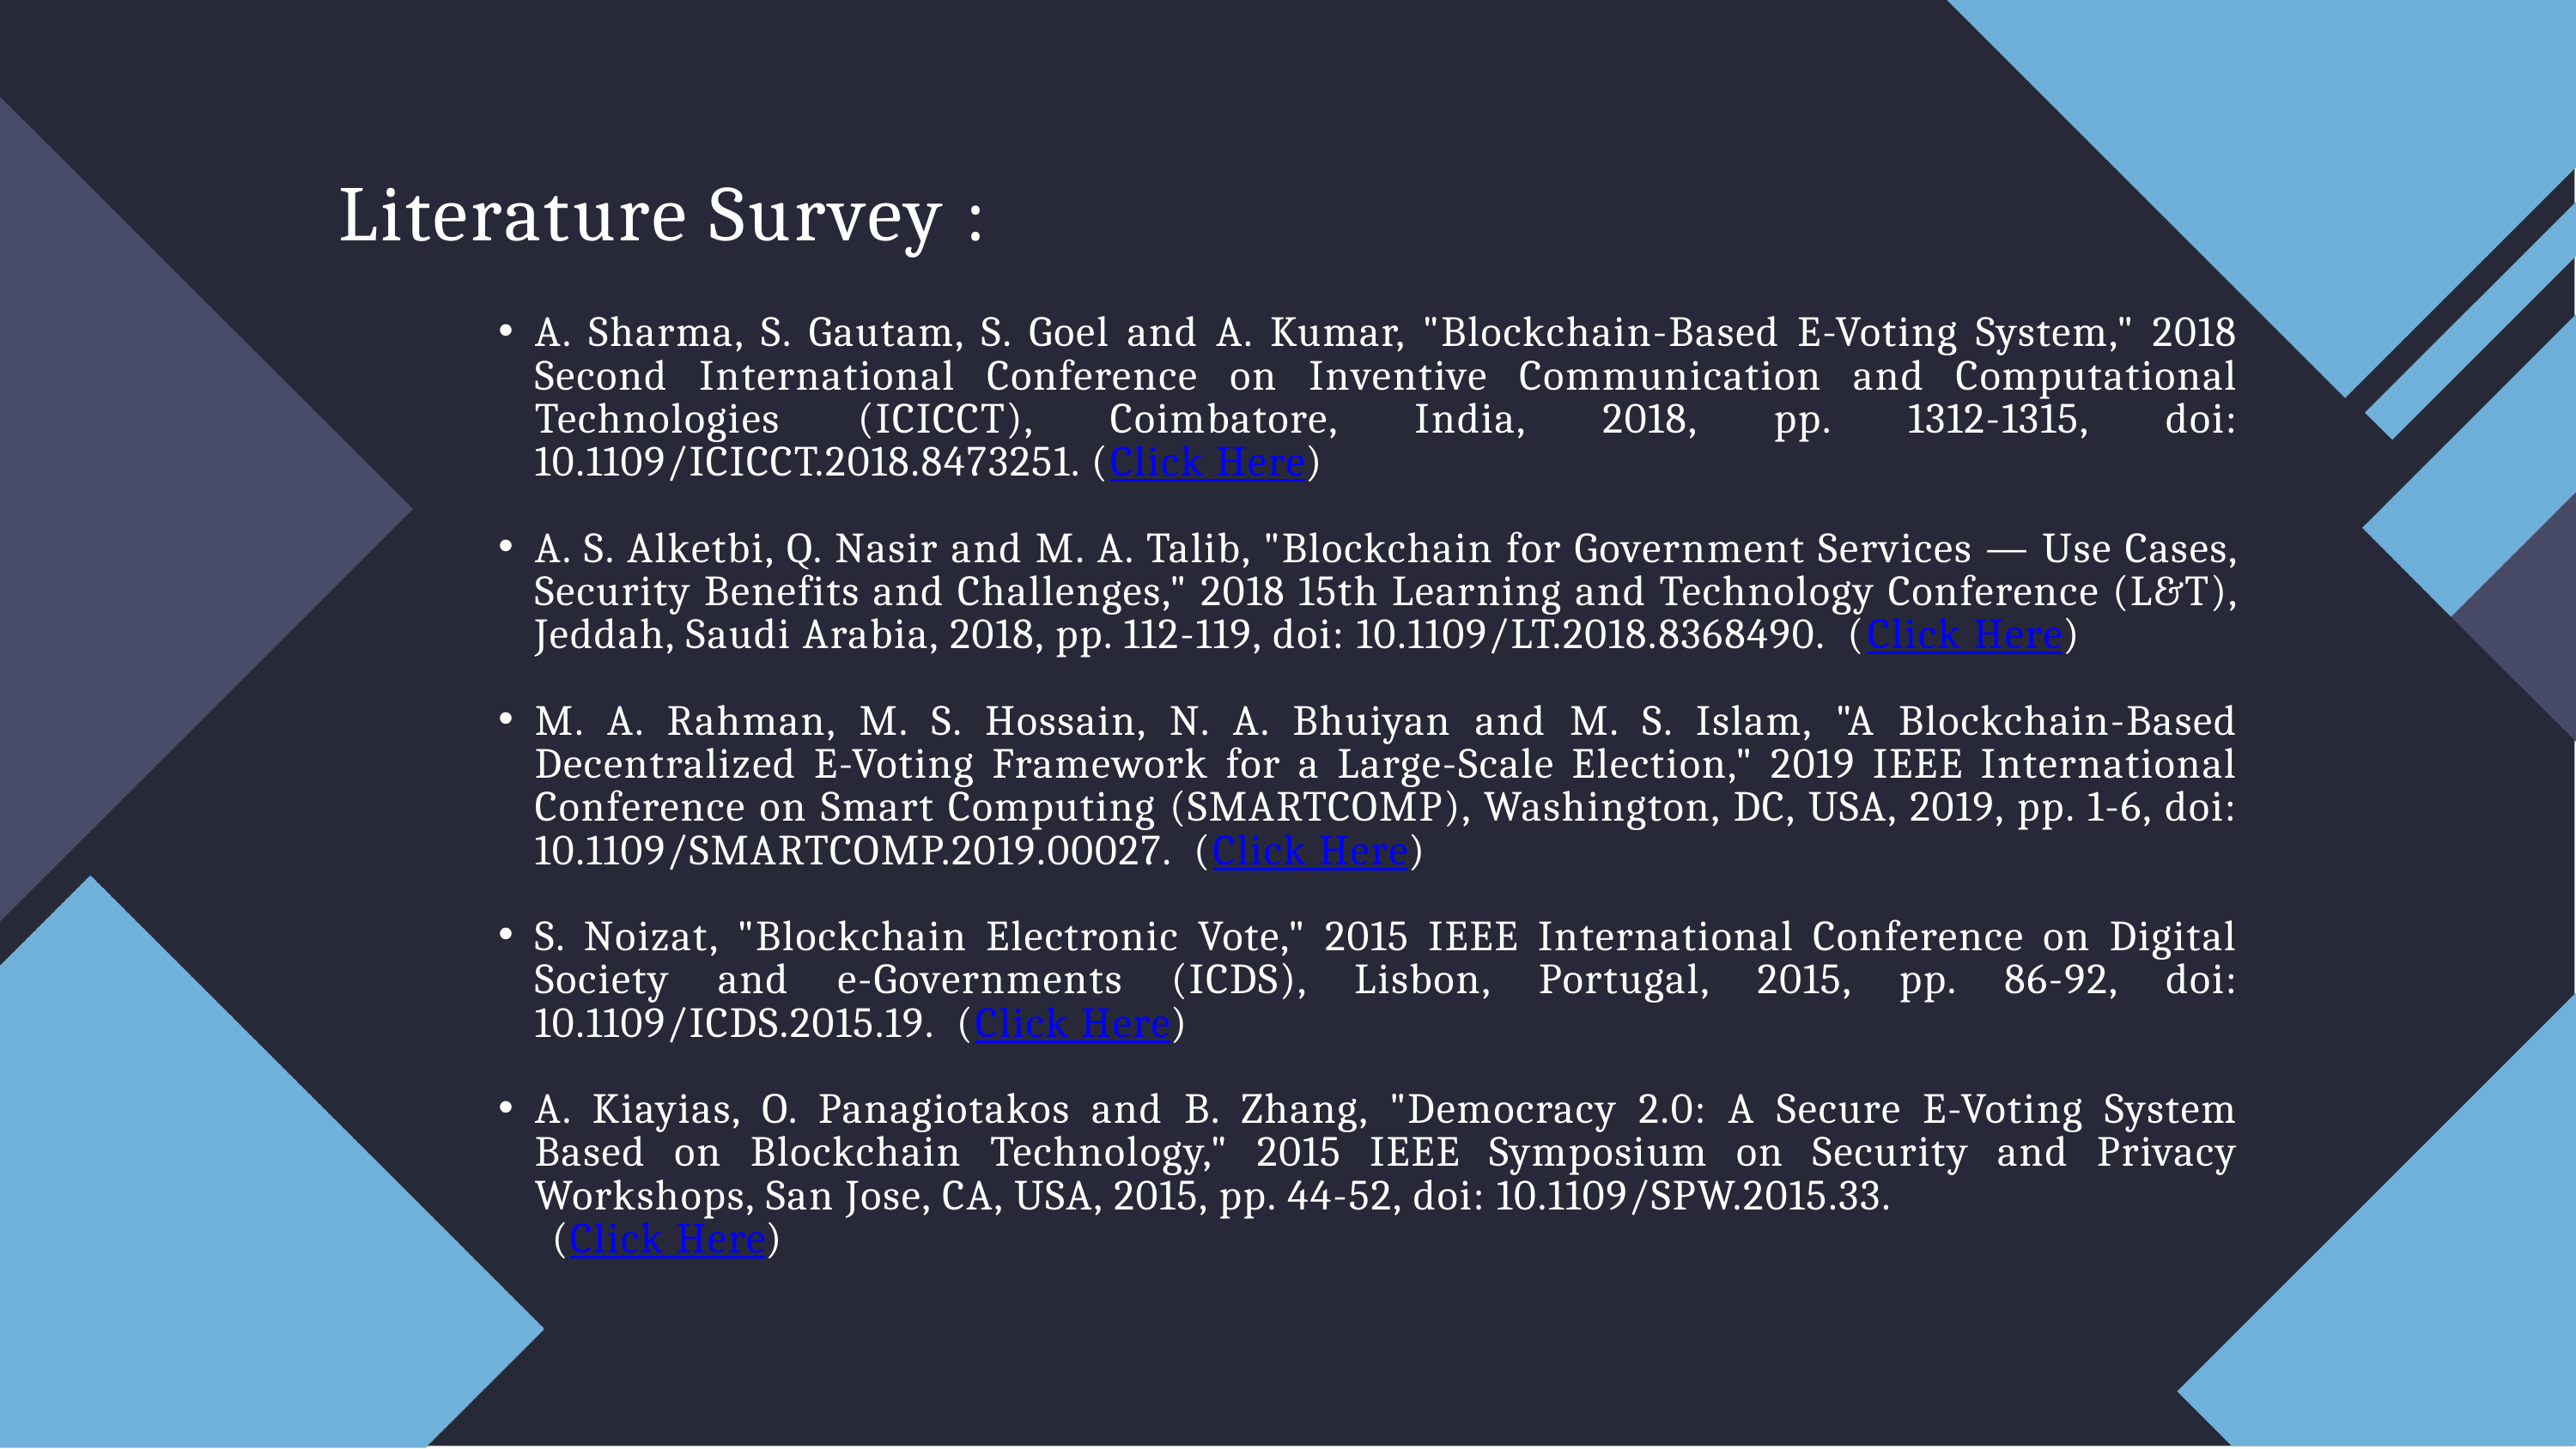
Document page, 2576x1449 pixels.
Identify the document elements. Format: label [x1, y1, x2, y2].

text_box [2177, 937, 2576, 1446]
text_box [2365, 70, 2576, 440]
text_box [0, 0, 2575, 1446]
